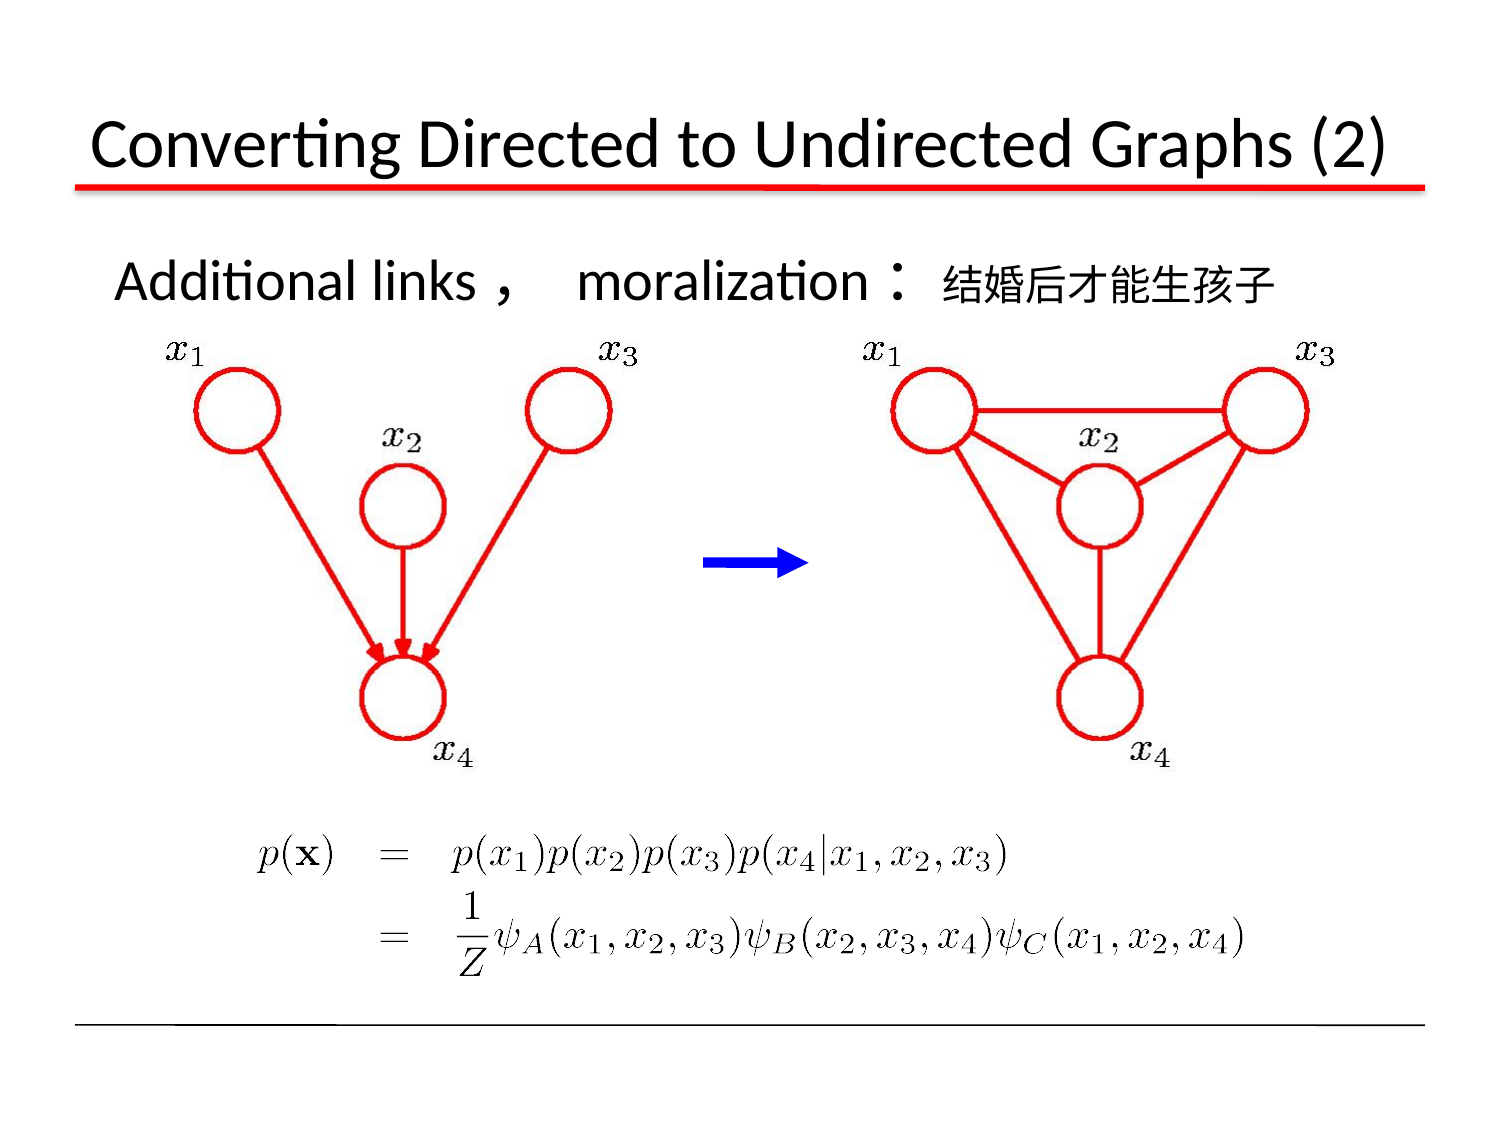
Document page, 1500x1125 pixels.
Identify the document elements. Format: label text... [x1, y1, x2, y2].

picture [253, 832, 1245, 980]
list Additional links， moralization：结婚后才能生孩子 [99, 234, 1400, 977]
picture [158, 340, 643, 774]
title Converting Directed to Undirected Graphs (2) [75, 45, 1425, 233]
picture [855, 340, 1339, 774]
